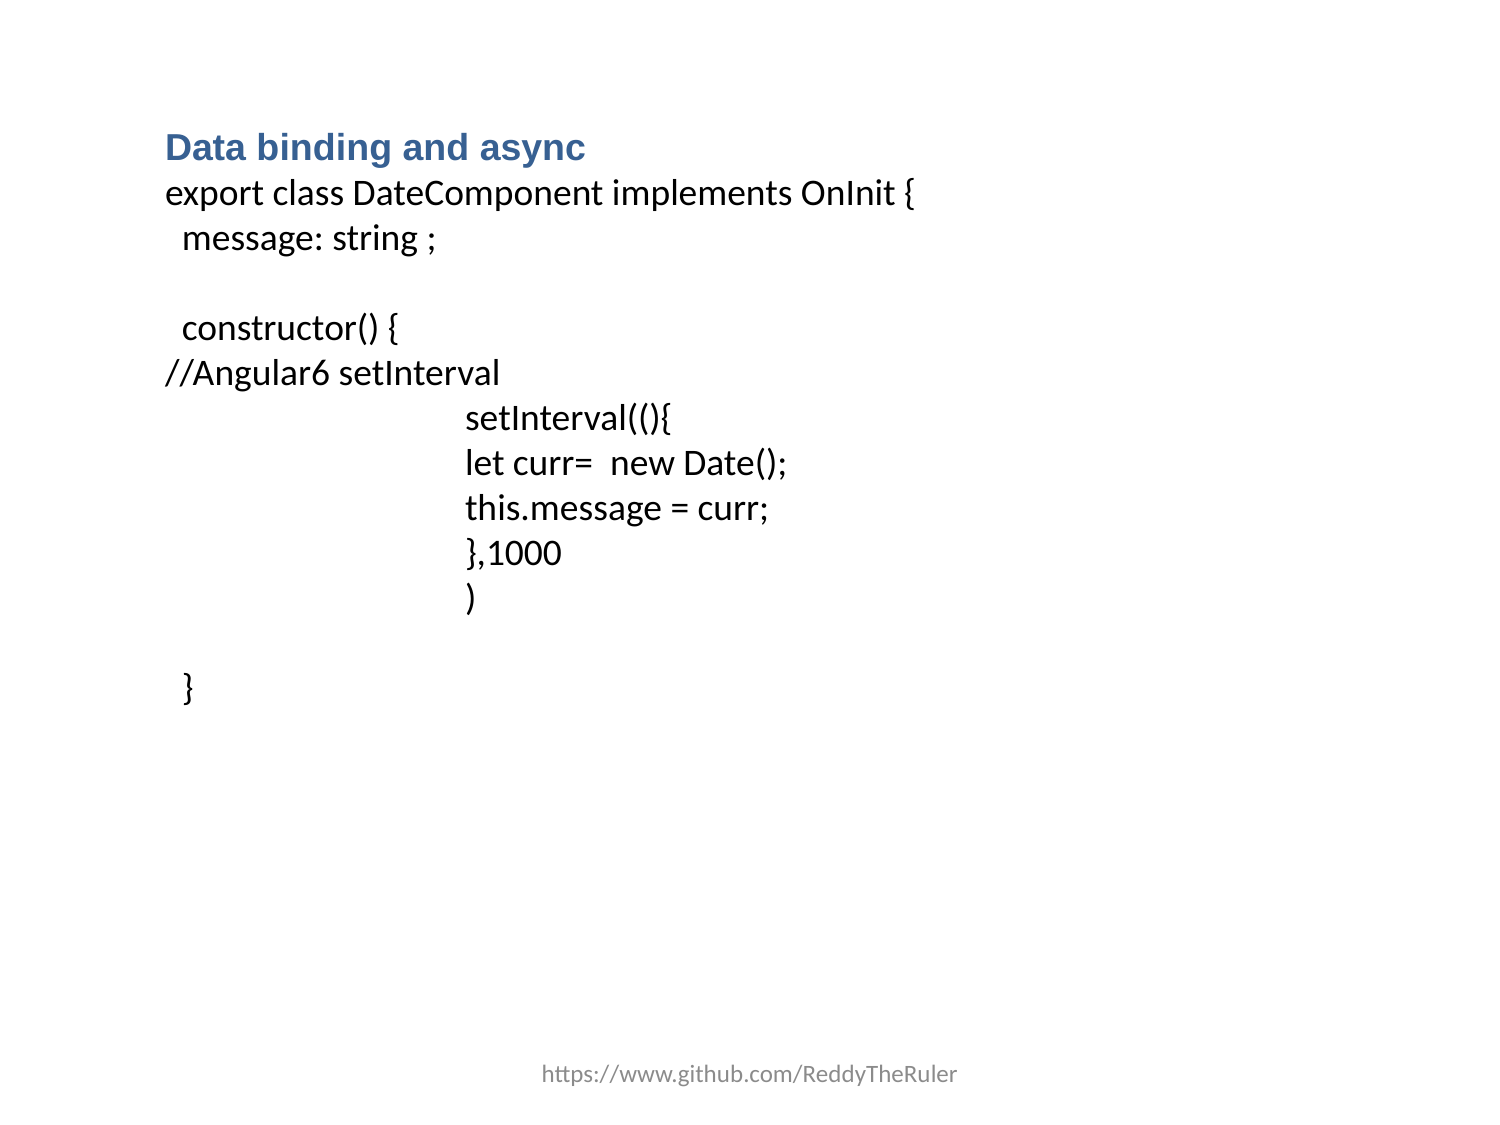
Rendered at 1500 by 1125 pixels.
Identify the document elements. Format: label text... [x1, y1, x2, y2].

text_box Data binding and async export class DateComponent implements OnInit { message: string ; constructor() { //Angular6 setInterval setInterval((){ let curr= new Date(); this.message = curr; },1000 ) } [149, 115, 1350, 716]
footer https://www.github.com/ReddyTheRuler [512, 1042, 988, 1103]
